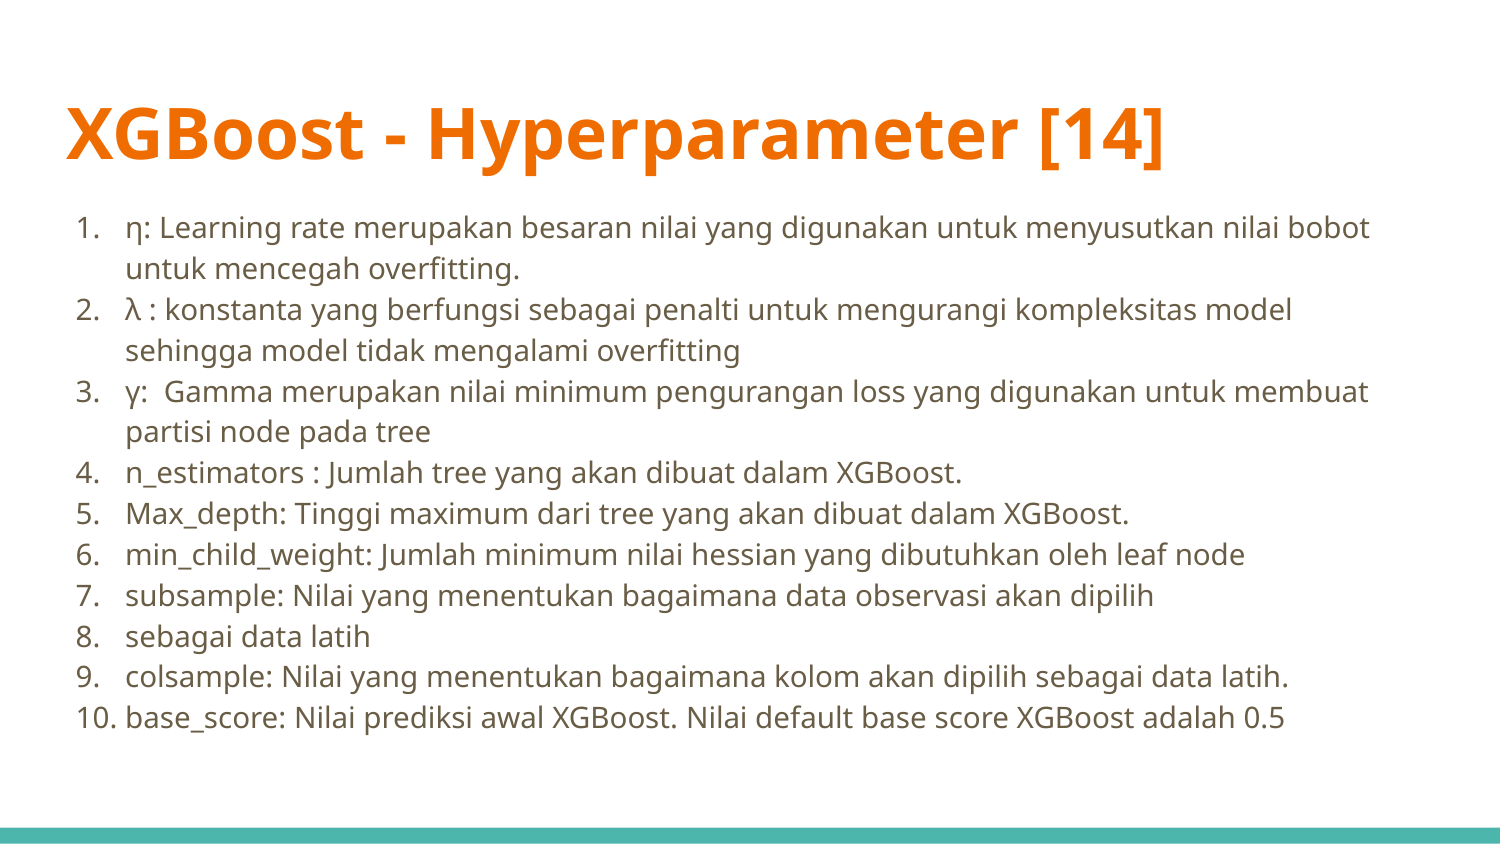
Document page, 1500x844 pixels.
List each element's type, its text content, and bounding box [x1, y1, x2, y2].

title XGBoost - Hyperparameter [14] [51, 72, 1449, 189]
list η: Learning rate merupakan besaran nilai yang digunakan untuk menyusutkan nilai bobot untuk mencegah overfitting. λ : konstanta yang berfungsi sebagai penalti untuk mengurangi kompleksitas model sehingga model tidak mengalami overfitting γ: Gamma merupakan nilai minimum pengurangan loss yang digunakan untuk membuat partisi node pada tree n_estimators : Jumlah tree yang akan dibuat dalam XGBoost. Max_depth: Tinggi maximum dari tree yang akan dibuat dalam XGBoost. min_child_weight: Jumlah minimum nilai hessian yang dibutuhkan oleh leaf node subsample: Nilai yang menentukan bagaimana data observasi akan dipilih sebagai data latih colsample: Nilai yang menentukan bagaimana kolom akan dipilih sebagai data latih. base_score: Nilai prediksi awal XGBoost. Nilai default base score XGBoost adalah 0.5 [40, 189, 1387, 761]
